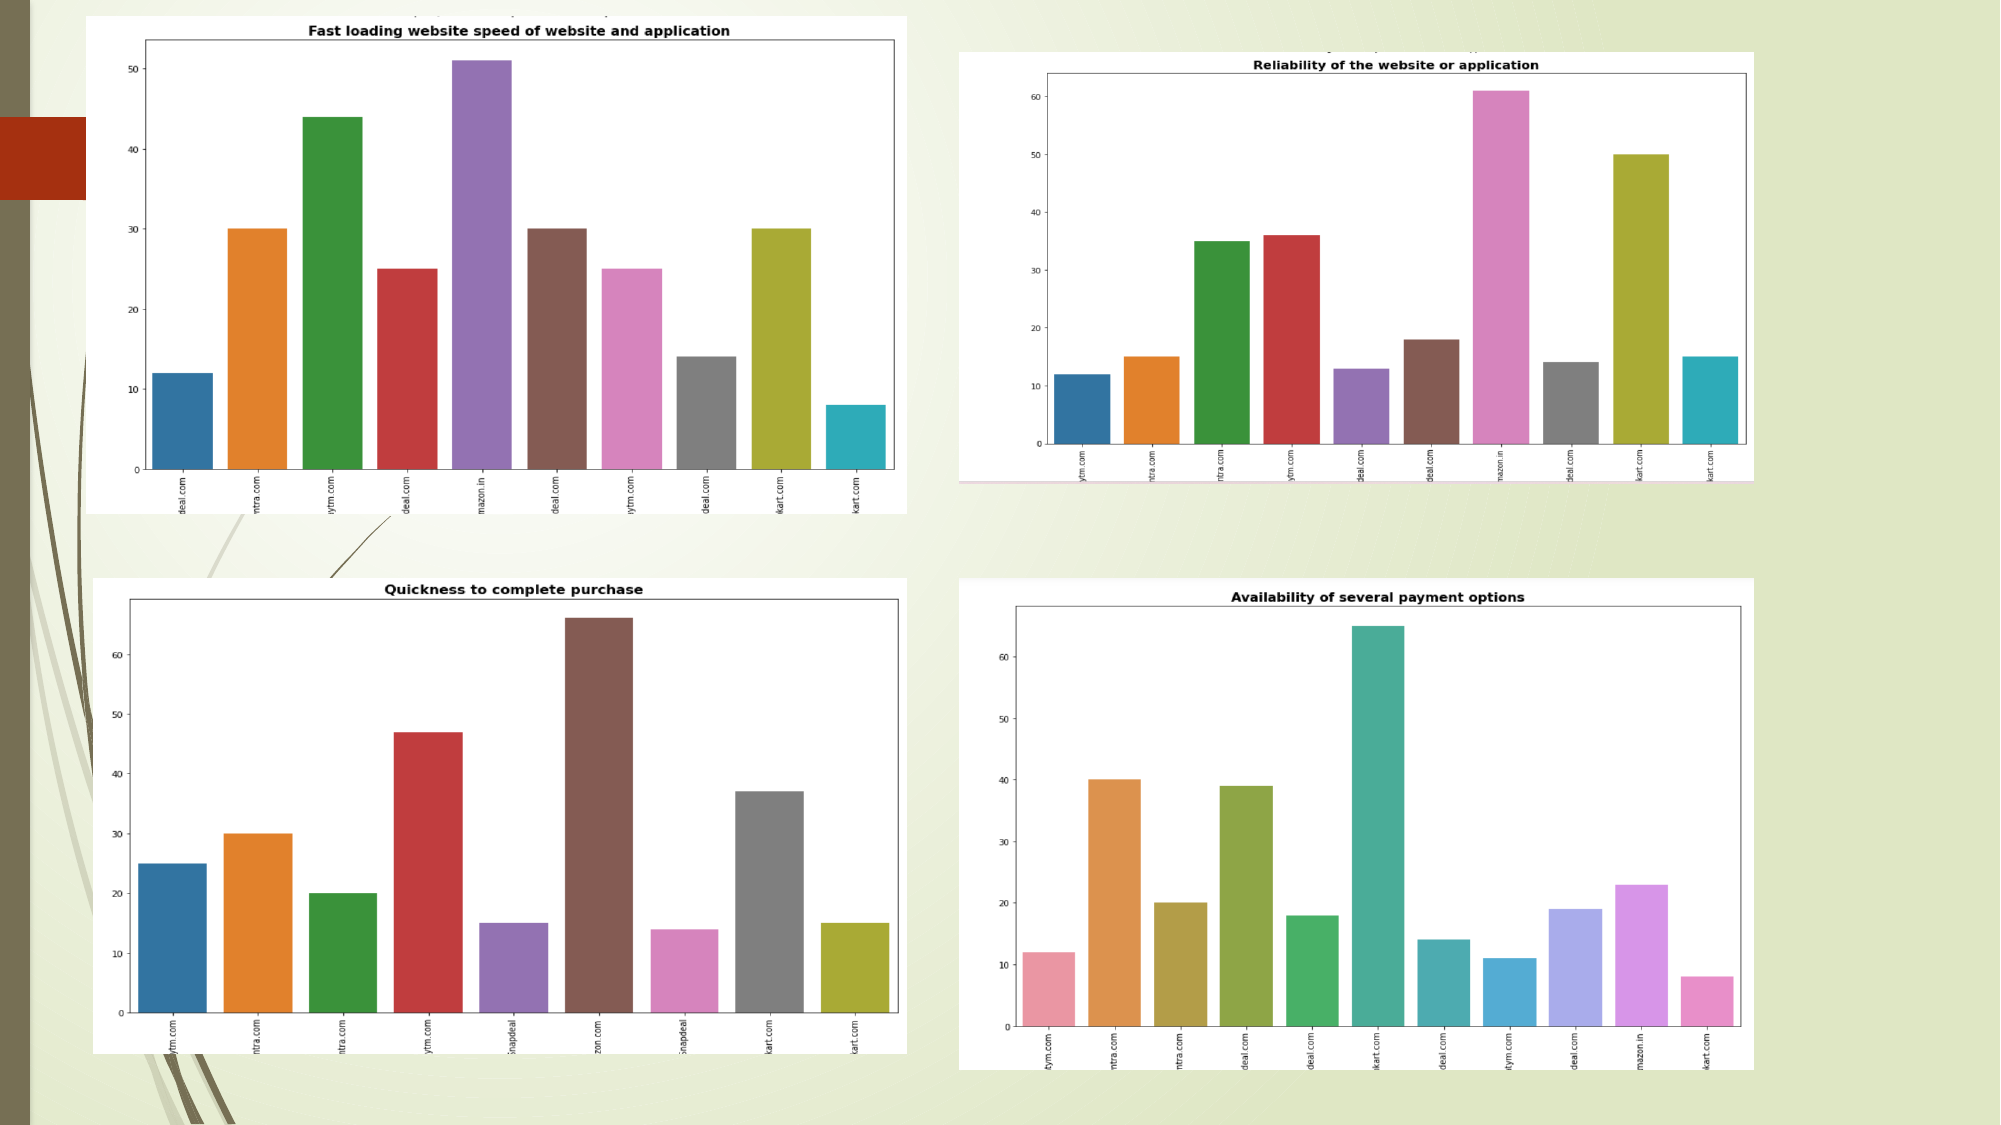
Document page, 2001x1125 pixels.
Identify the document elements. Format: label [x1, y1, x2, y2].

picture [958, 52, 1754, 484]
picture [93, 578, 907, 1054]
picture [85, 15, 907, 515]
picture [958, 578, 1754, 1071]
